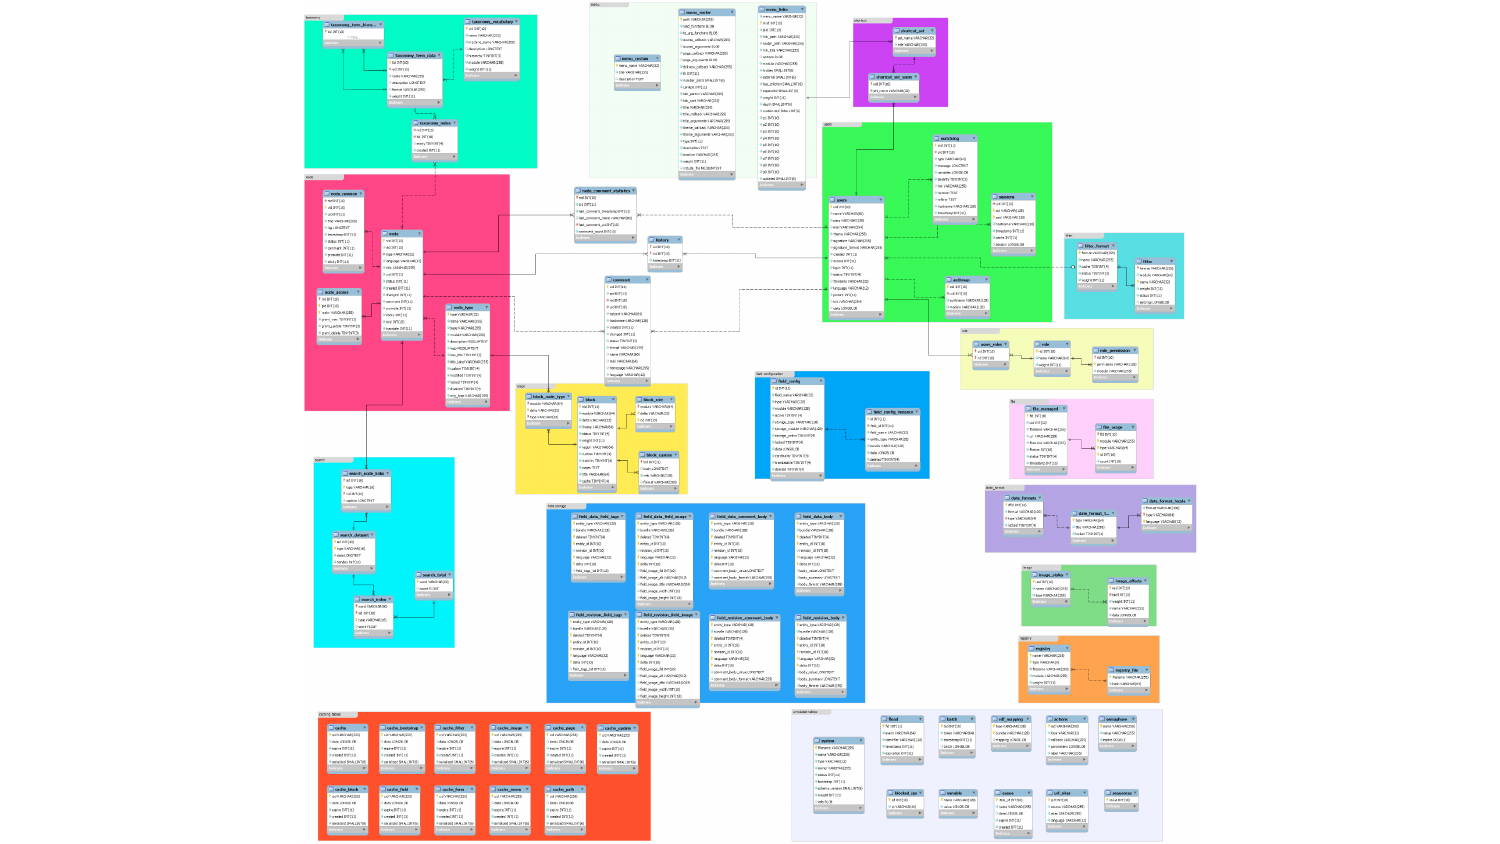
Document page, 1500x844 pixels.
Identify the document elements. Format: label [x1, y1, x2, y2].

picture [300, 0, 1200, 844]
